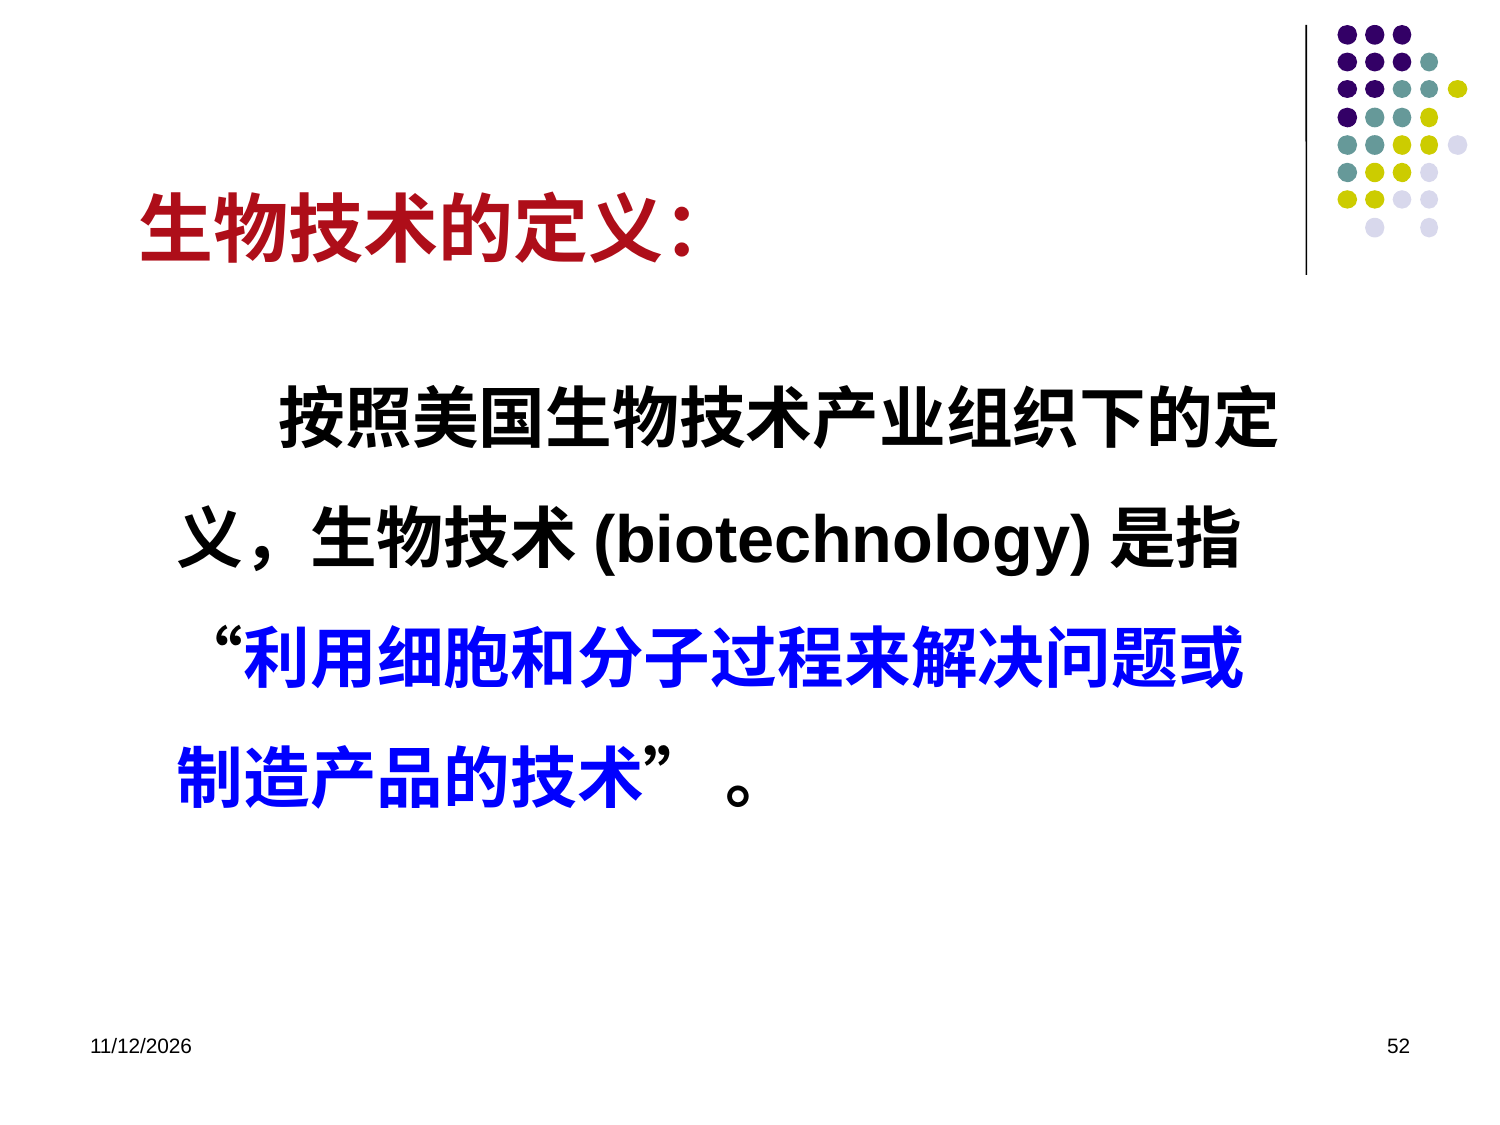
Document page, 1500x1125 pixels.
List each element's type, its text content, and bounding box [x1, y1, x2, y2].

list 按照美国生物技术产业组织下的定义，生物技术(biotechnology)是指“利用细胞和分子过程来解决问题或制造产品的技术” 。 [105, 328, 1307, 842]
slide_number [74, 1024, 426, 1101]
slide_number 52 [1074, 1024, 1426, 1101]
title 生物技术的定义： [123, 160, 1316, 279]
